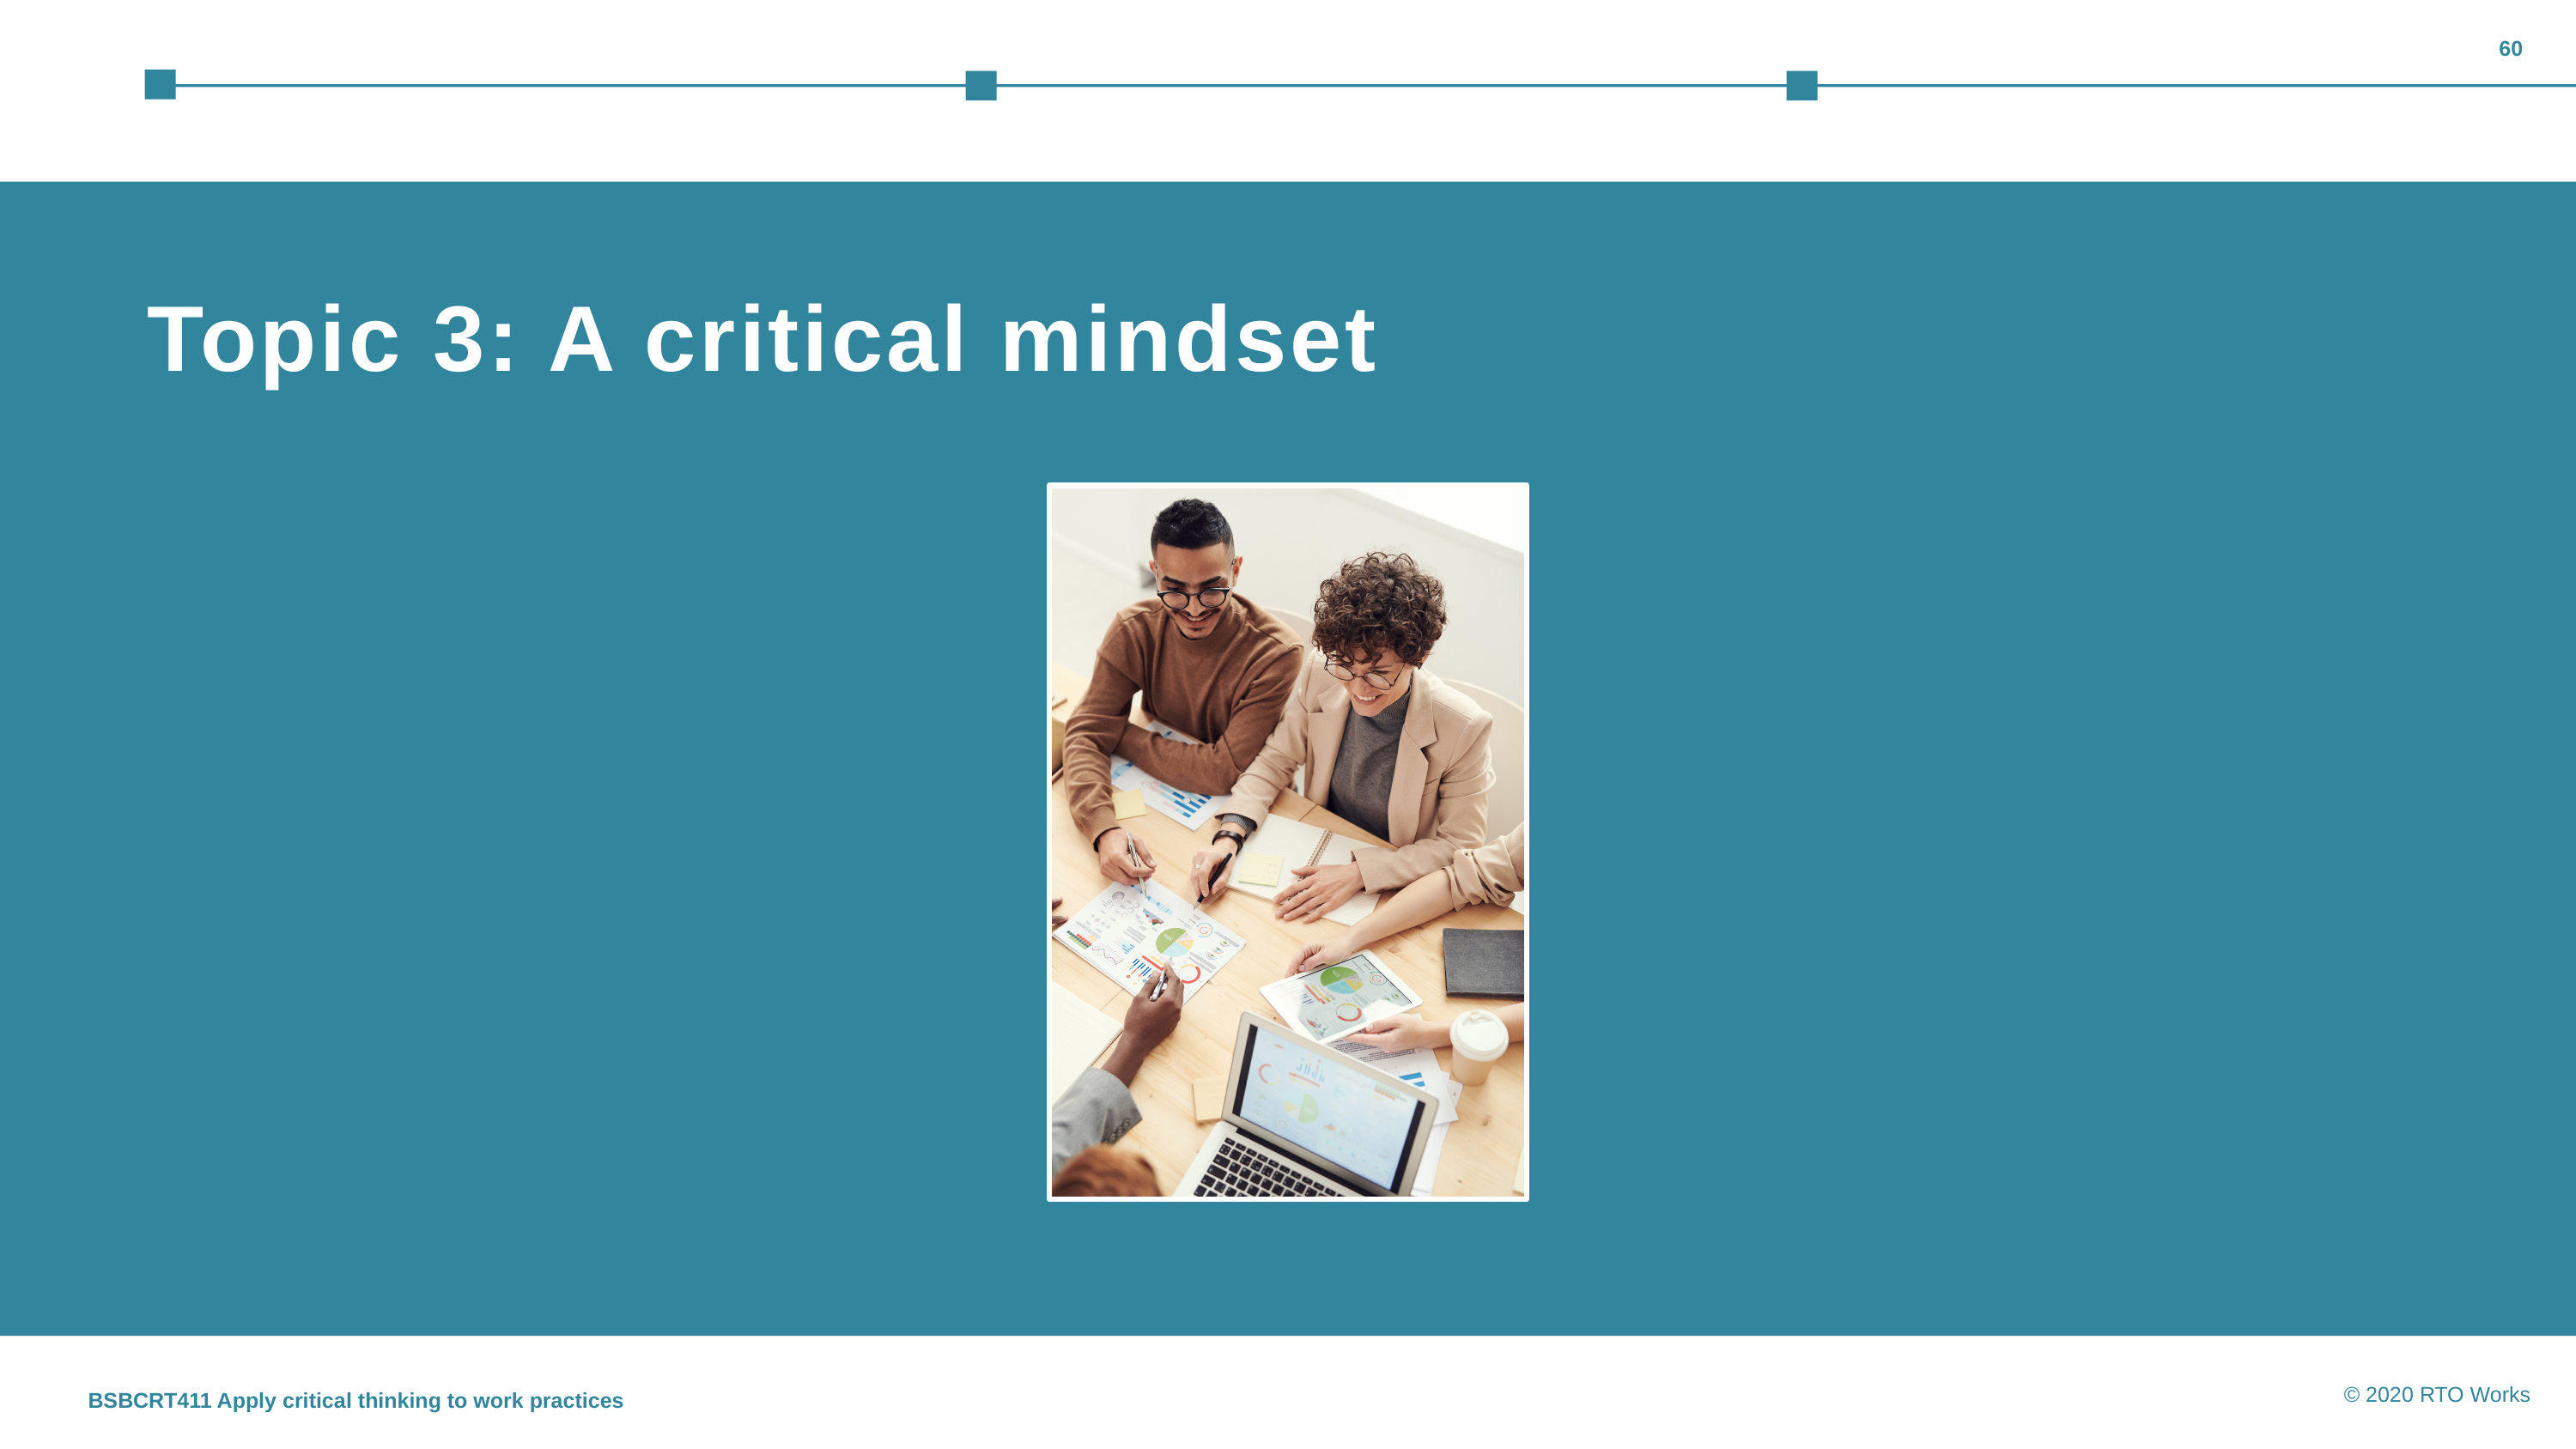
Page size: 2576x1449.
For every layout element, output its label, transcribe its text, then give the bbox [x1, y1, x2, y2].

text_box [0, 181, 2576, 1337]
text_box © 2020 RTO Works [2136, 1367, 2544, 1420]
text_box Topic 3: A critical mindset [147, 263, 2494, 391]
footer BSBCRT411 Apply critical thinking to work practices [75, 1367, 923, 1431]
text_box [144, 69, 2576, 101]
picture [1051, 488, 1525, 1197]
text_box 60 [2468, 22, 2537, 67]
